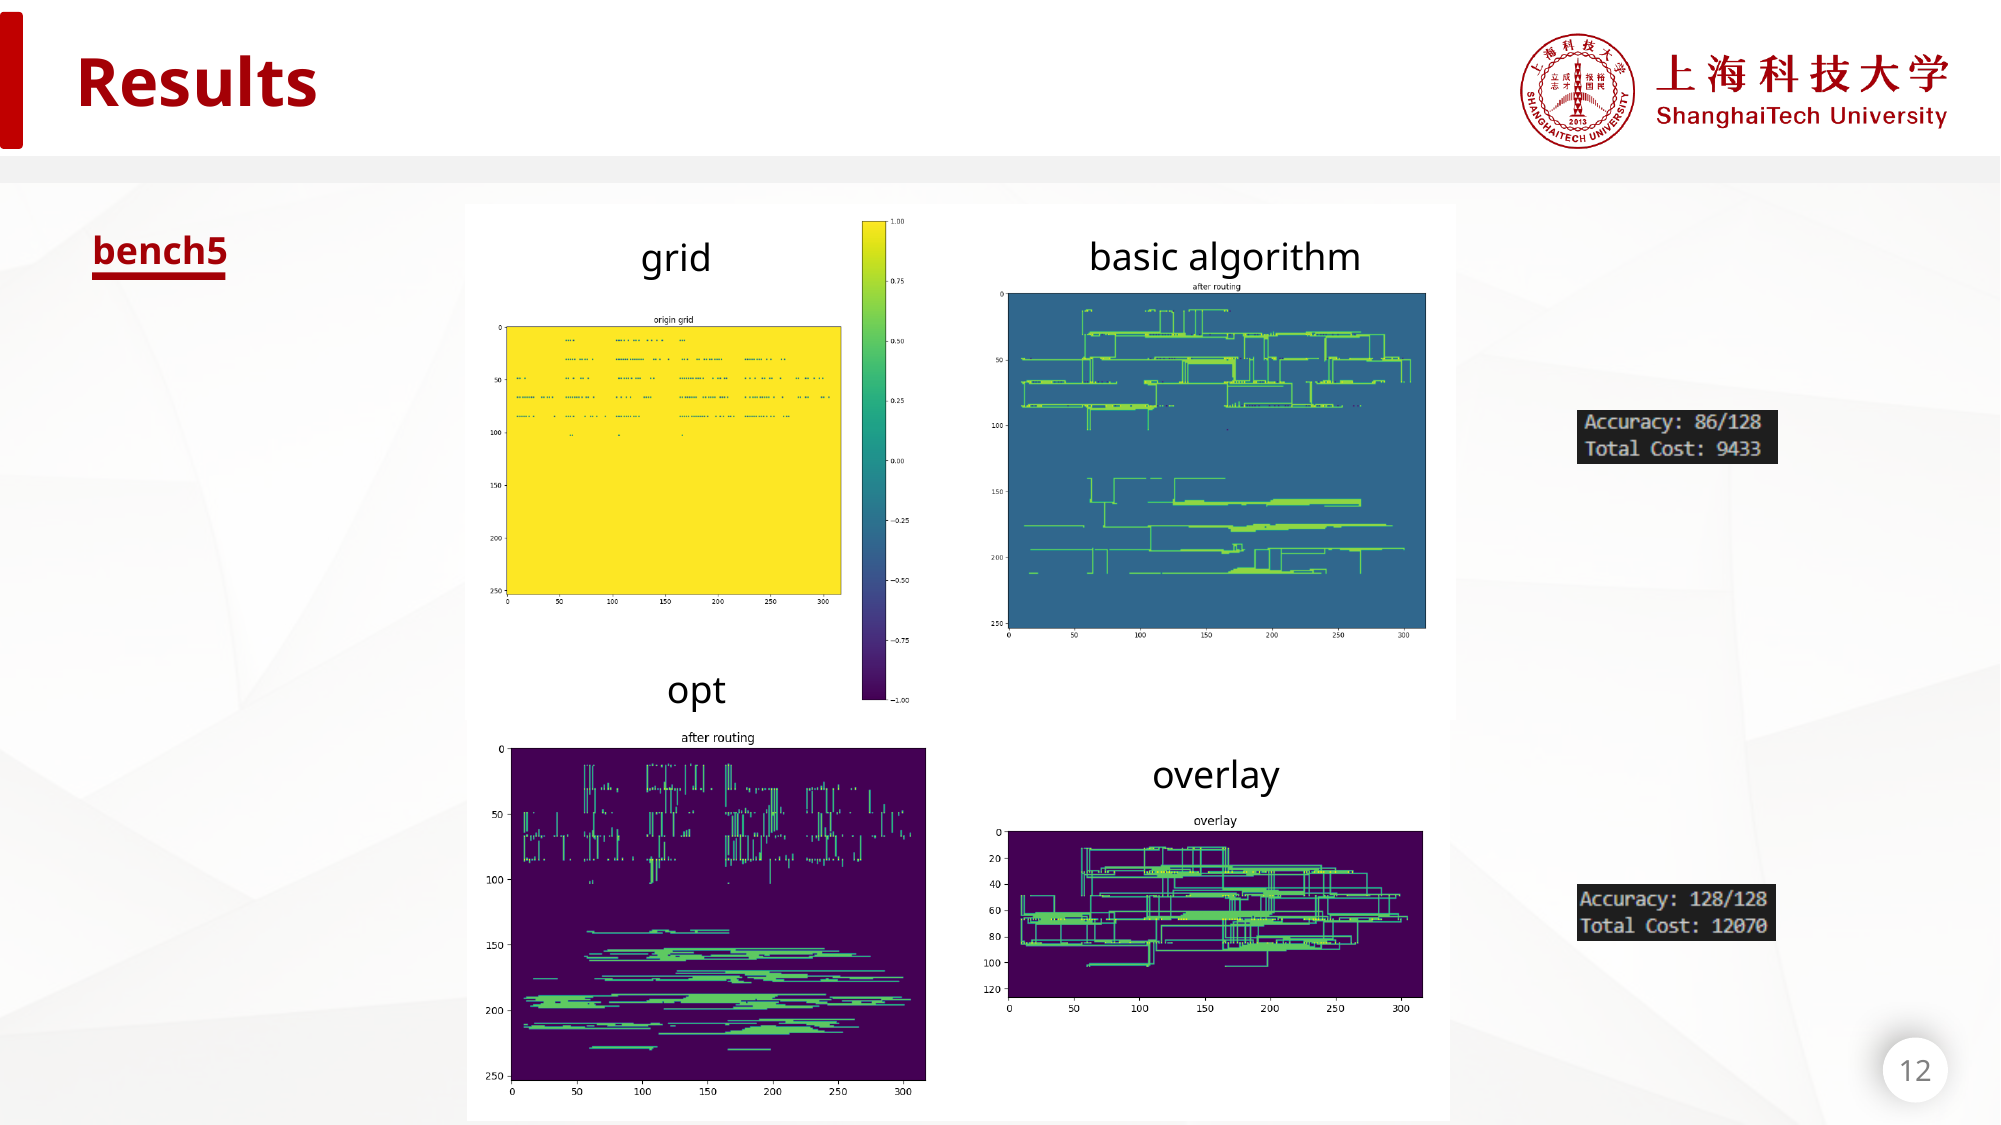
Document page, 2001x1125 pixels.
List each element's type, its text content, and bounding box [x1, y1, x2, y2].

picture [1577, 884, 1776, 941]
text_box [465, 204, 1457, 1121]
picture [1520, 33, 1948, 149]
text_box bench5 [92, 218, 238, 273]
text_box [91, 271, 227, 281]
text_box Results [60, 32, 1195, 128]
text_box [1882, 1037, 1948, 1103]
picture [1577, 410, 1778, 464]
